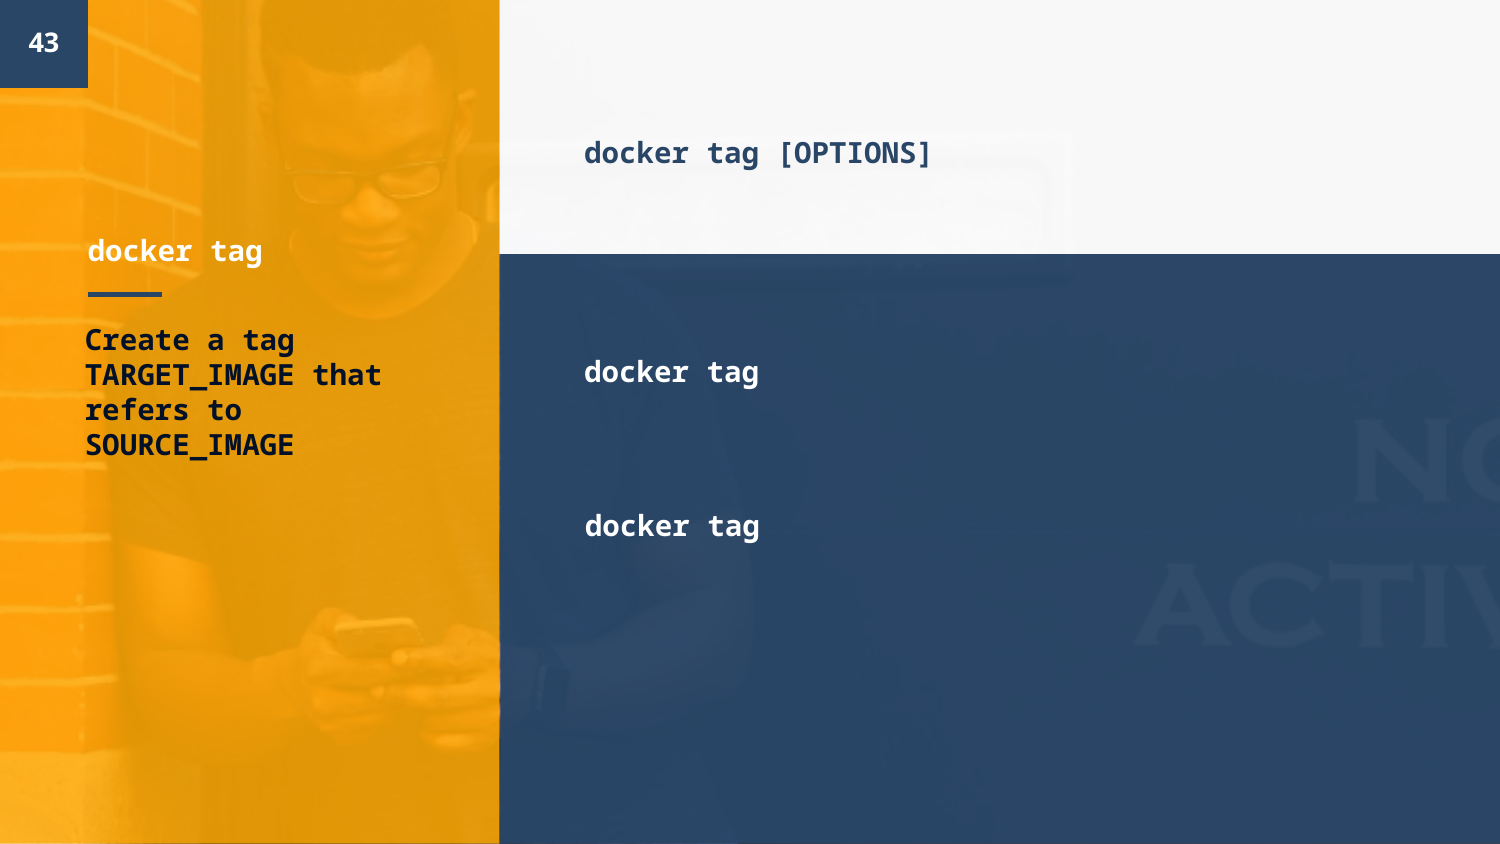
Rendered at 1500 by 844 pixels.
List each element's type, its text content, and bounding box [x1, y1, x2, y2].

list docker tag [OPTIONS] [550, 73, 1455, 185]
list Create a tag TARGET_IMAGE that refers to SOURCE_IMAGE [50, 306, 425, 728]
list docker tag [551, 449, 1456, 558]
title docker tag [72, 171, 425, 283]
slide_number 43 [0, 0, 89, 88]
list docker tag [550, 294, 1455, 403]
